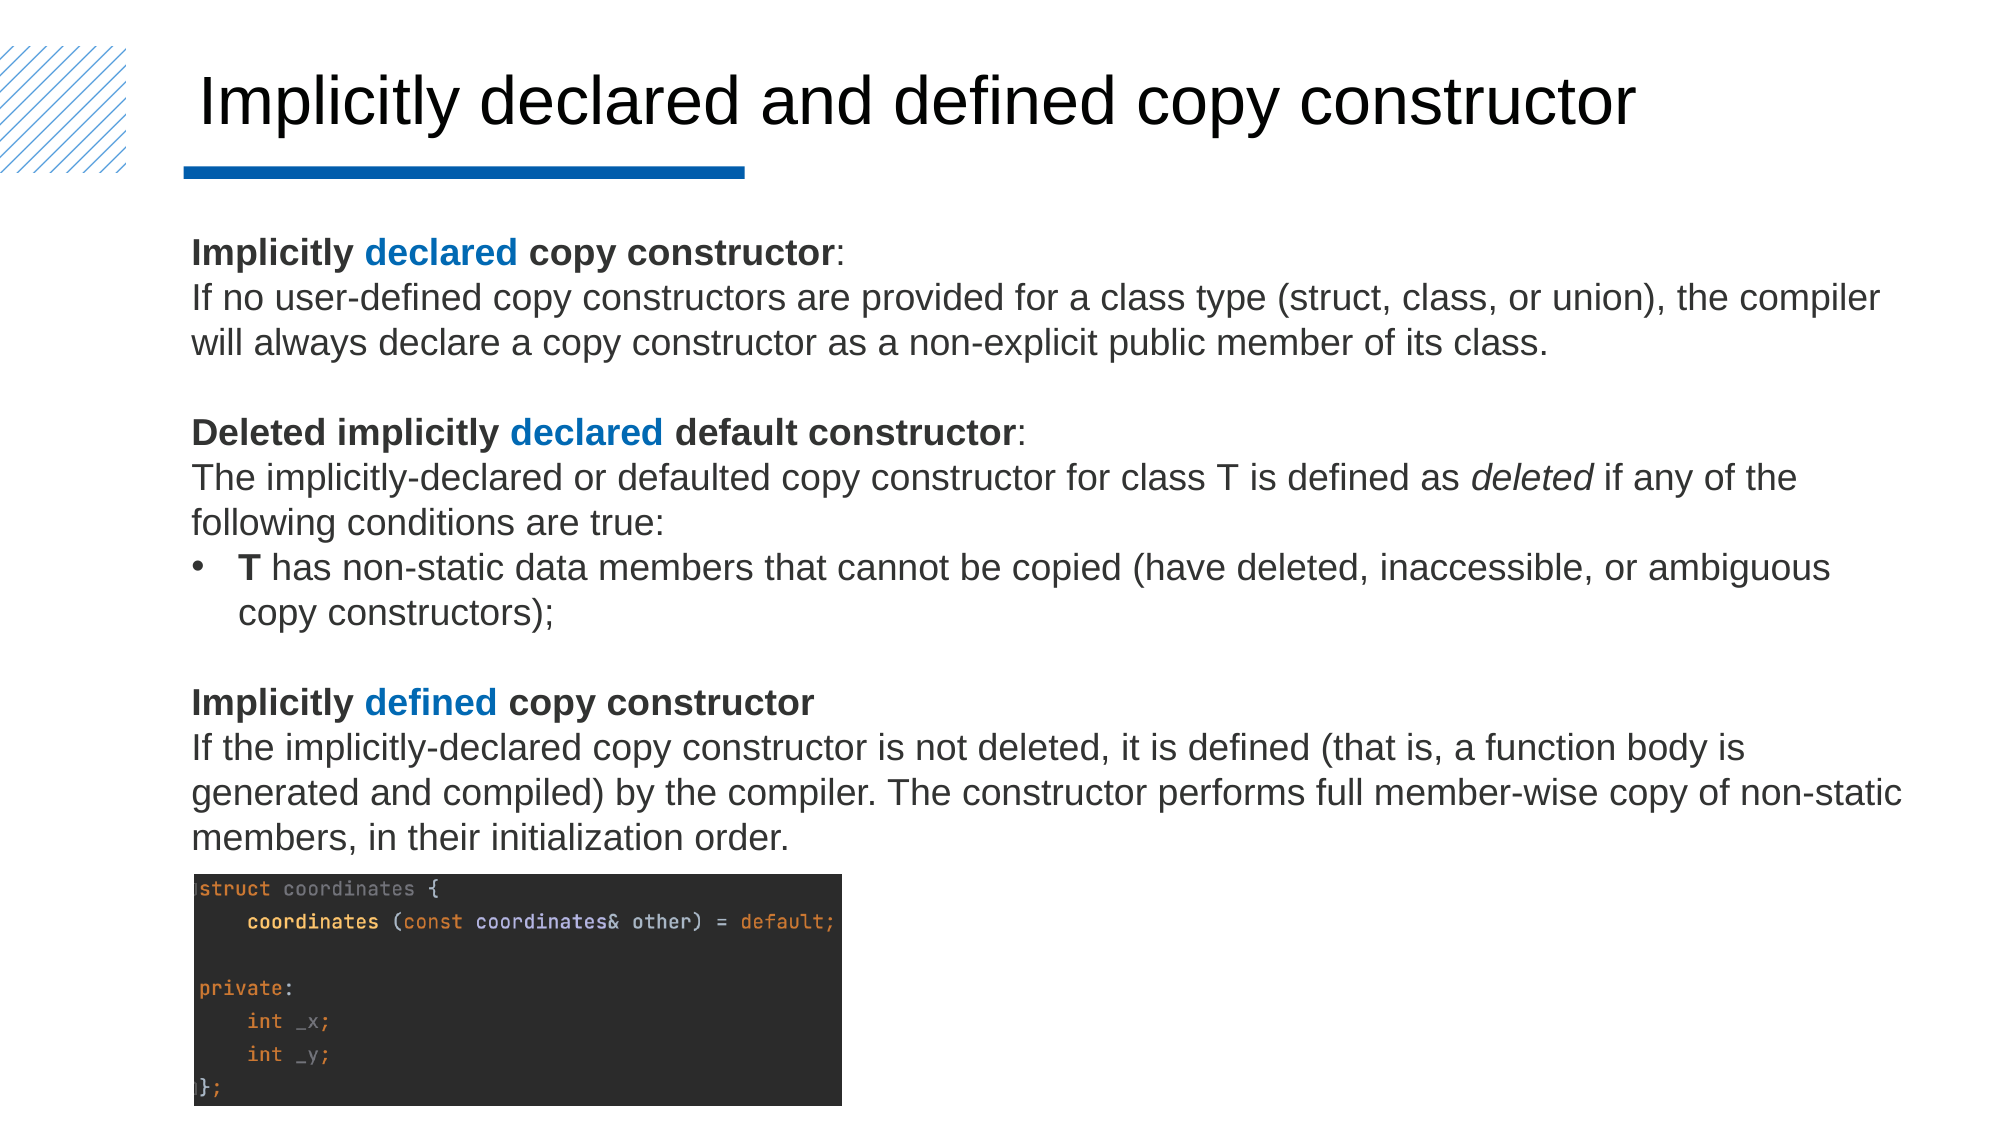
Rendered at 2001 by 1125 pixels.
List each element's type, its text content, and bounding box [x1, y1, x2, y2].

text_box Implicitly declared copy constructor: If no user-defined copy constructors are provided for a class type (struct, class, or union), the compiler will always declare a copy constructor as a non-explicit public member of its class. Deleted implicitly declared default constructor: The implicitly-declared or defaulted copy constructor for class T is defined as deleted if any of the following conditions are true: T has non-static data members that cannot be copied (have deleted, inaccessible, or ambiguous copy constructors); Implicitly defined copy constructor If the implicitly-declared copy constructor is not deleted, it is defined (that is, a function body is generated and compiled) by the compiler. The constructor performs full member-wise copy of non-static members, in their initialization order. [183, 220, 1919, 866]
picture [0, 46, 126, 173]
picture [194, 873, 842, 1106]
list Implicitly declared and defined copy constructor [183, 58, 1780, 149]
